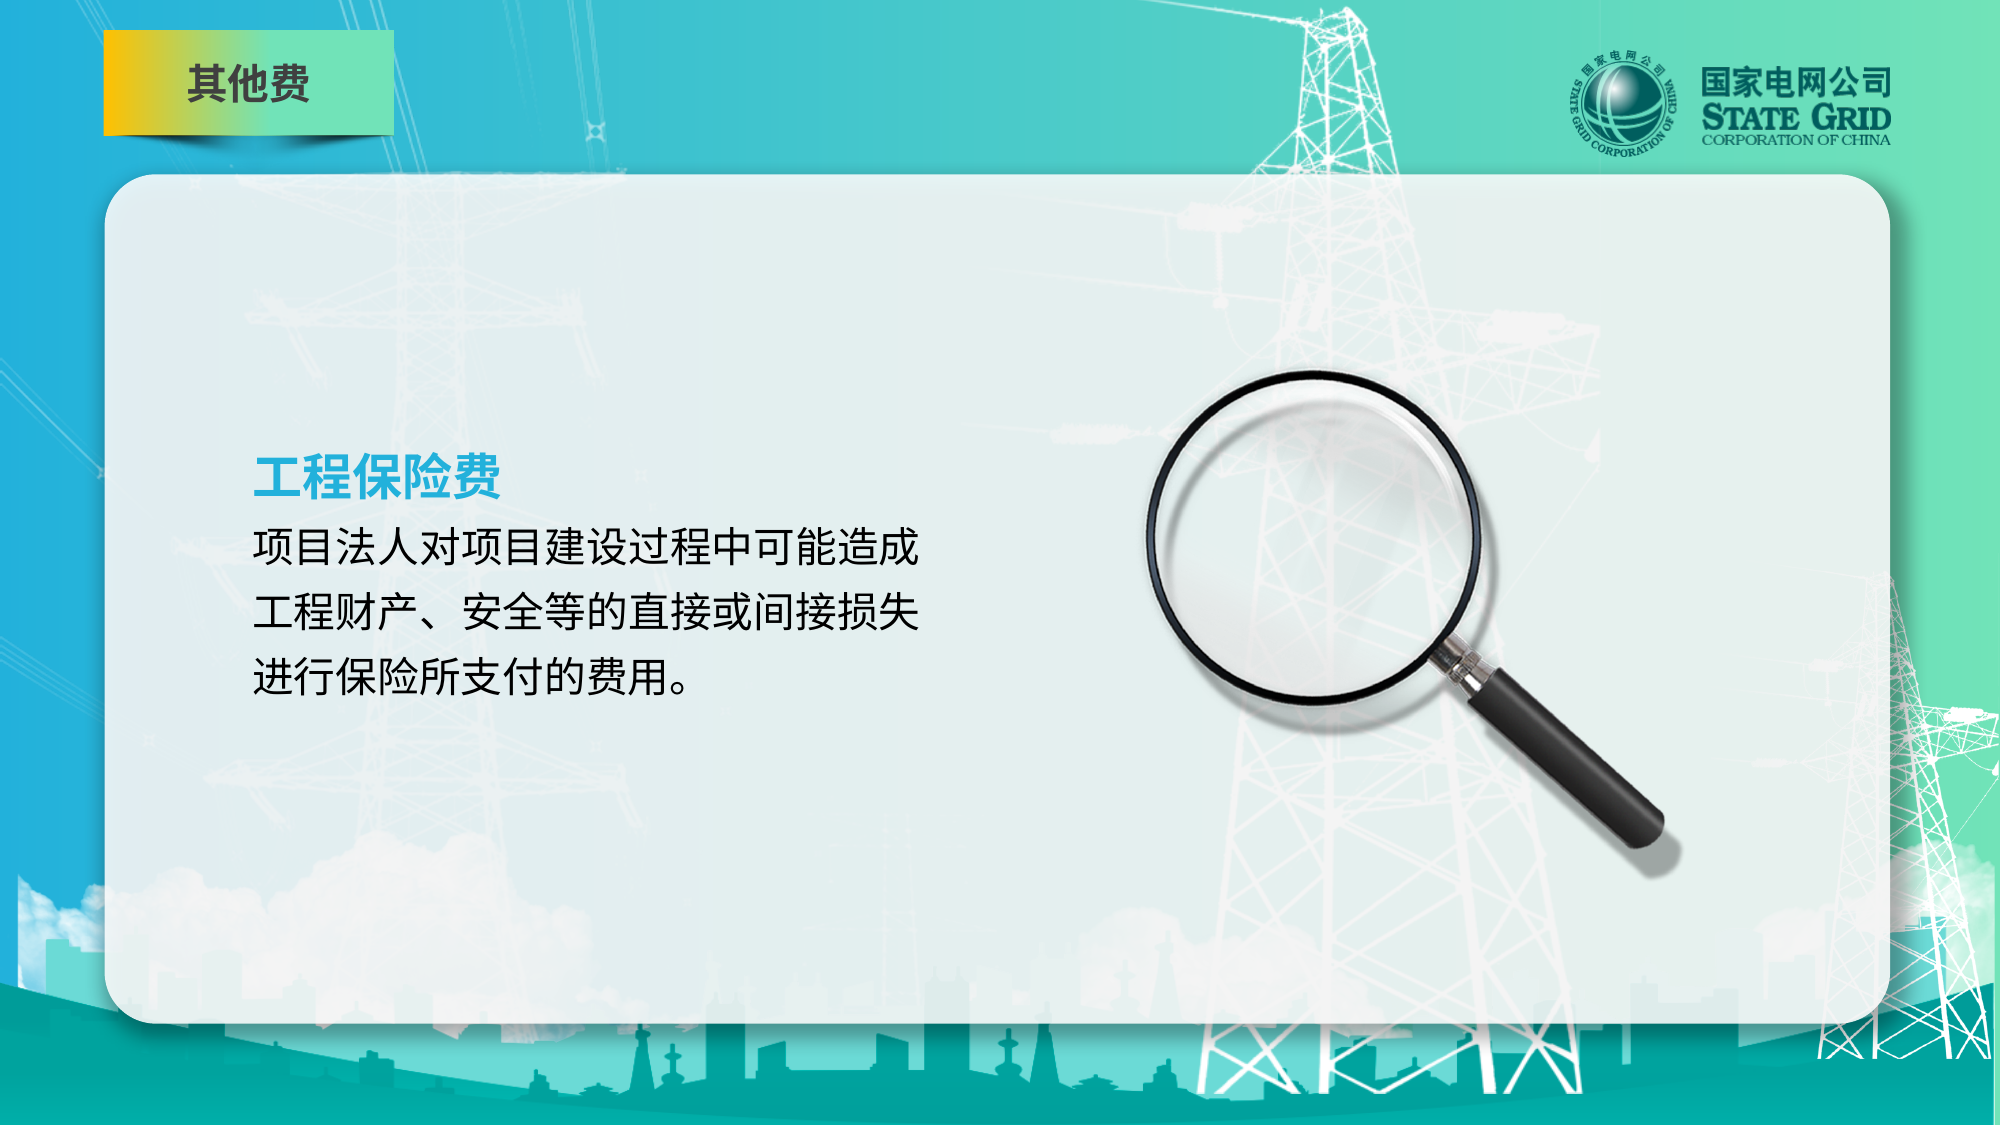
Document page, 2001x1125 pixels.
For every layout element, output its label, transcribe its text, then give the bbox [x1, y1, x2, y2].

text_box 工程保险费 项目法人对项目建设过程中可能造成工程财产、安全等的直接或间接损失进行保险所支付的费用。 [237, 420, 936, 709]
picture [1103, 282, 1781, 960]
picture [0, 0, 1999, 1125]
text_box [103, 30, 394, 172]
